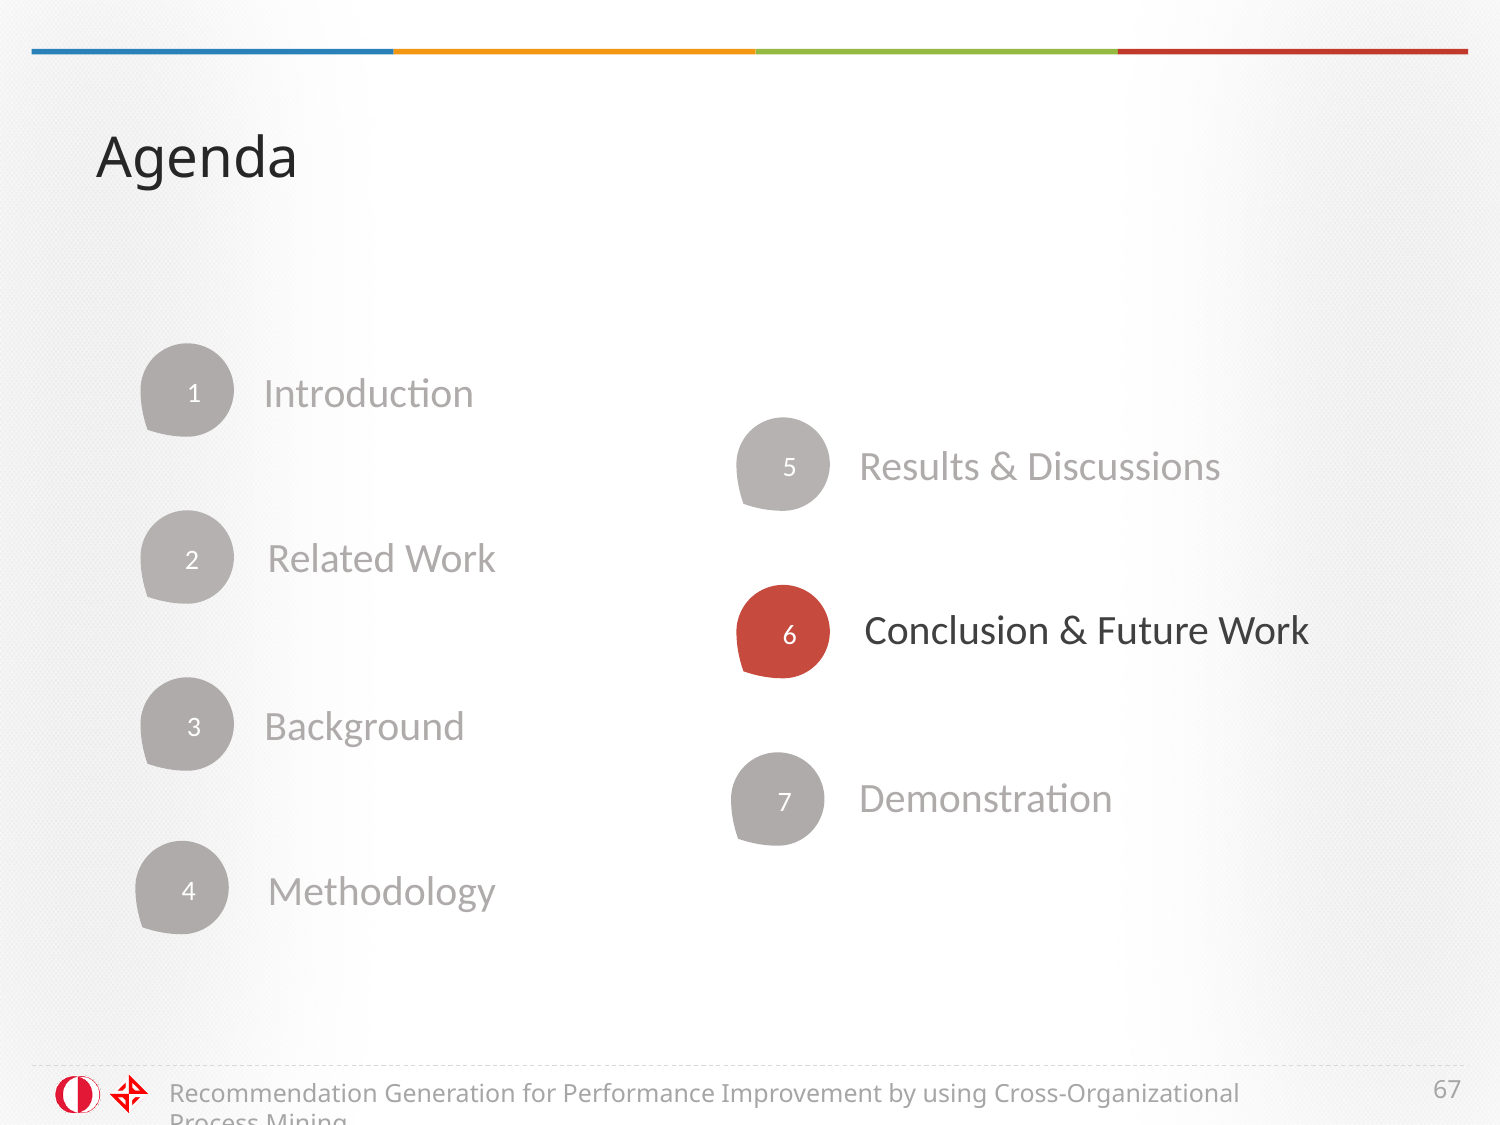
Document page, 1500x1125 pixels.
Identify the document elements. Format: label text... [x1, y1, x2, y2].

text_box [31, 48, 1469, 55]
picture [272, 1116, 281, 1125]
text_box Agenda [81, 114, 1500, 197]
picture [0, 0, 1500, 1125]
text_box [140, 677, 750, 771]
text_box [135, 840, 764, 935]
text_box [140, 510, 764, 604]
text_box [31, 1065, 1477, 1116]
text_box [736, 584, 1350, 679]
picture [179, 1116, 267, 1125]
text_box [731, 752, 1345, 846]
picture [174, 1116, 181, 1123]
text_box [140, 343, 760, 437]
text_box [736, 417, 1355, 511]
